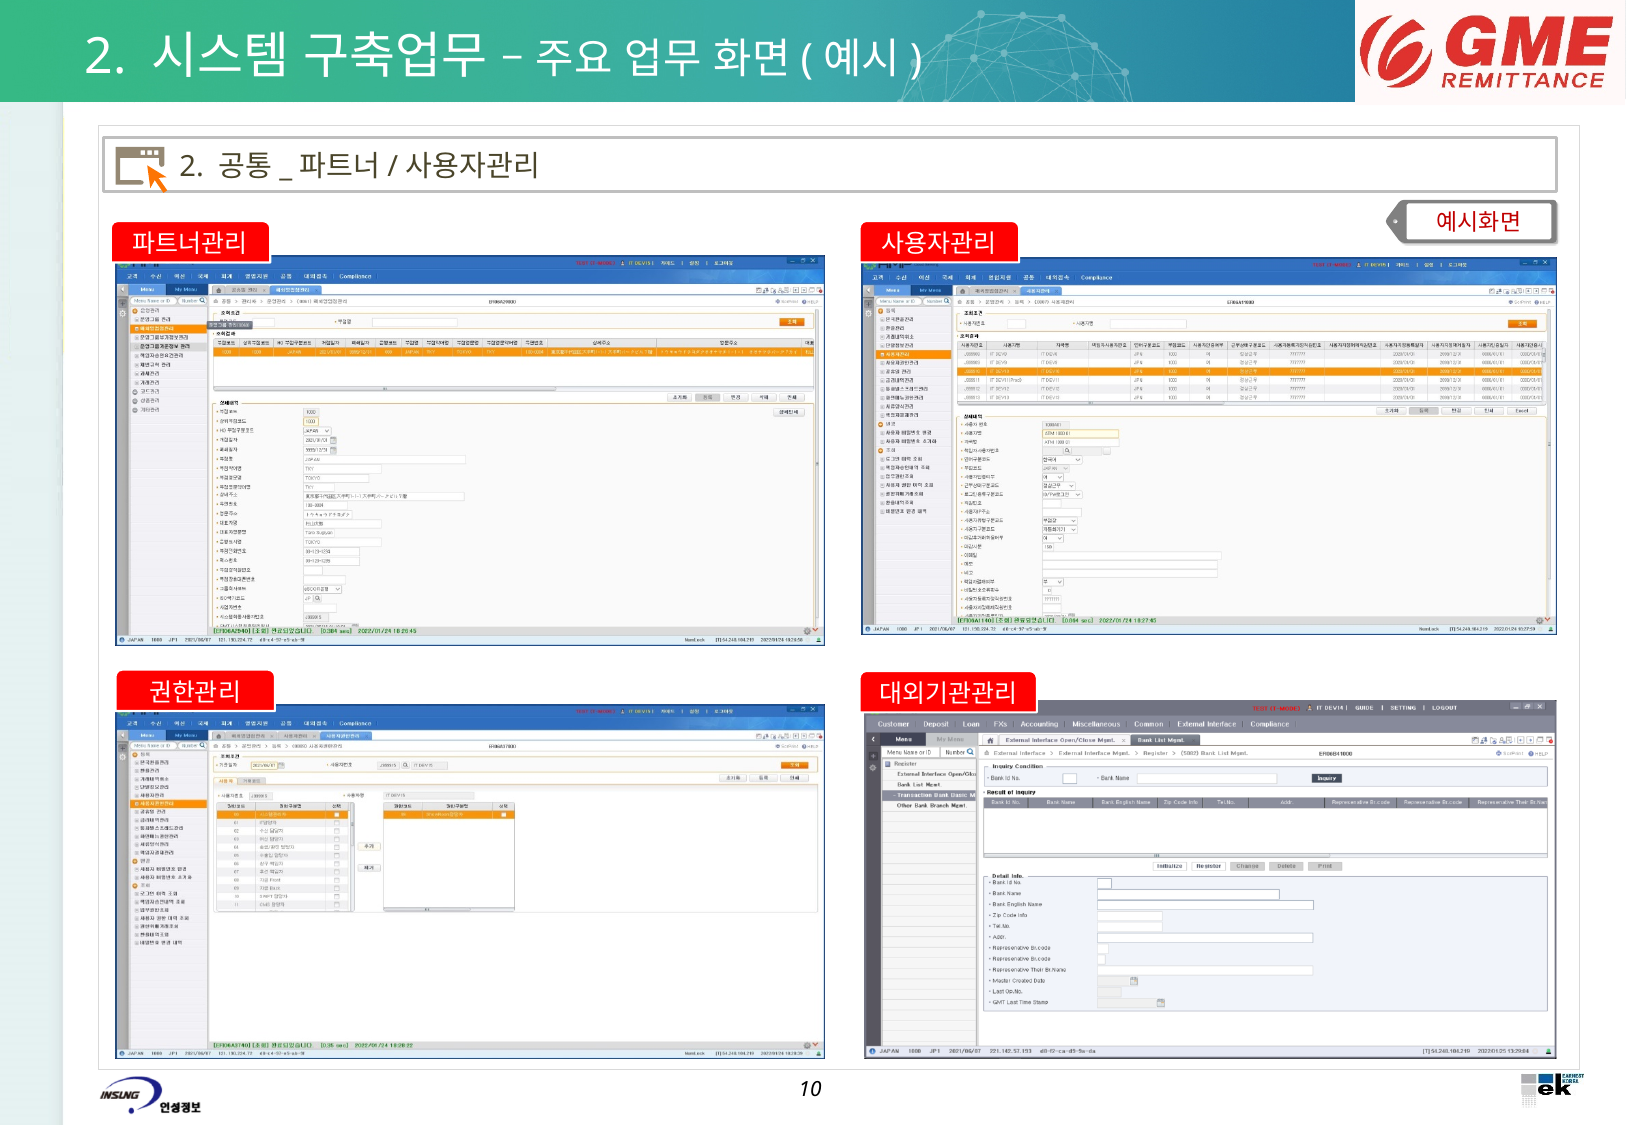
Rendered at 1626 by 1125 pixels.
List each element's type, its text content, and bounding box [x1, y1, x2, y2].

text_box 2. 시스템 구축업무 – 주요 업무 화면(예시) [69, 5, 1451, 101]
text_box 2. 공통_파트너/사용자관리 [103, 137, 1557, 192]
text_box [115, 146, 168, 194]
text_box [1385, 199, 1557, 244]
picture [0, 0, 1626, 1125]
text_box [110, 220, 1558, 1059]
